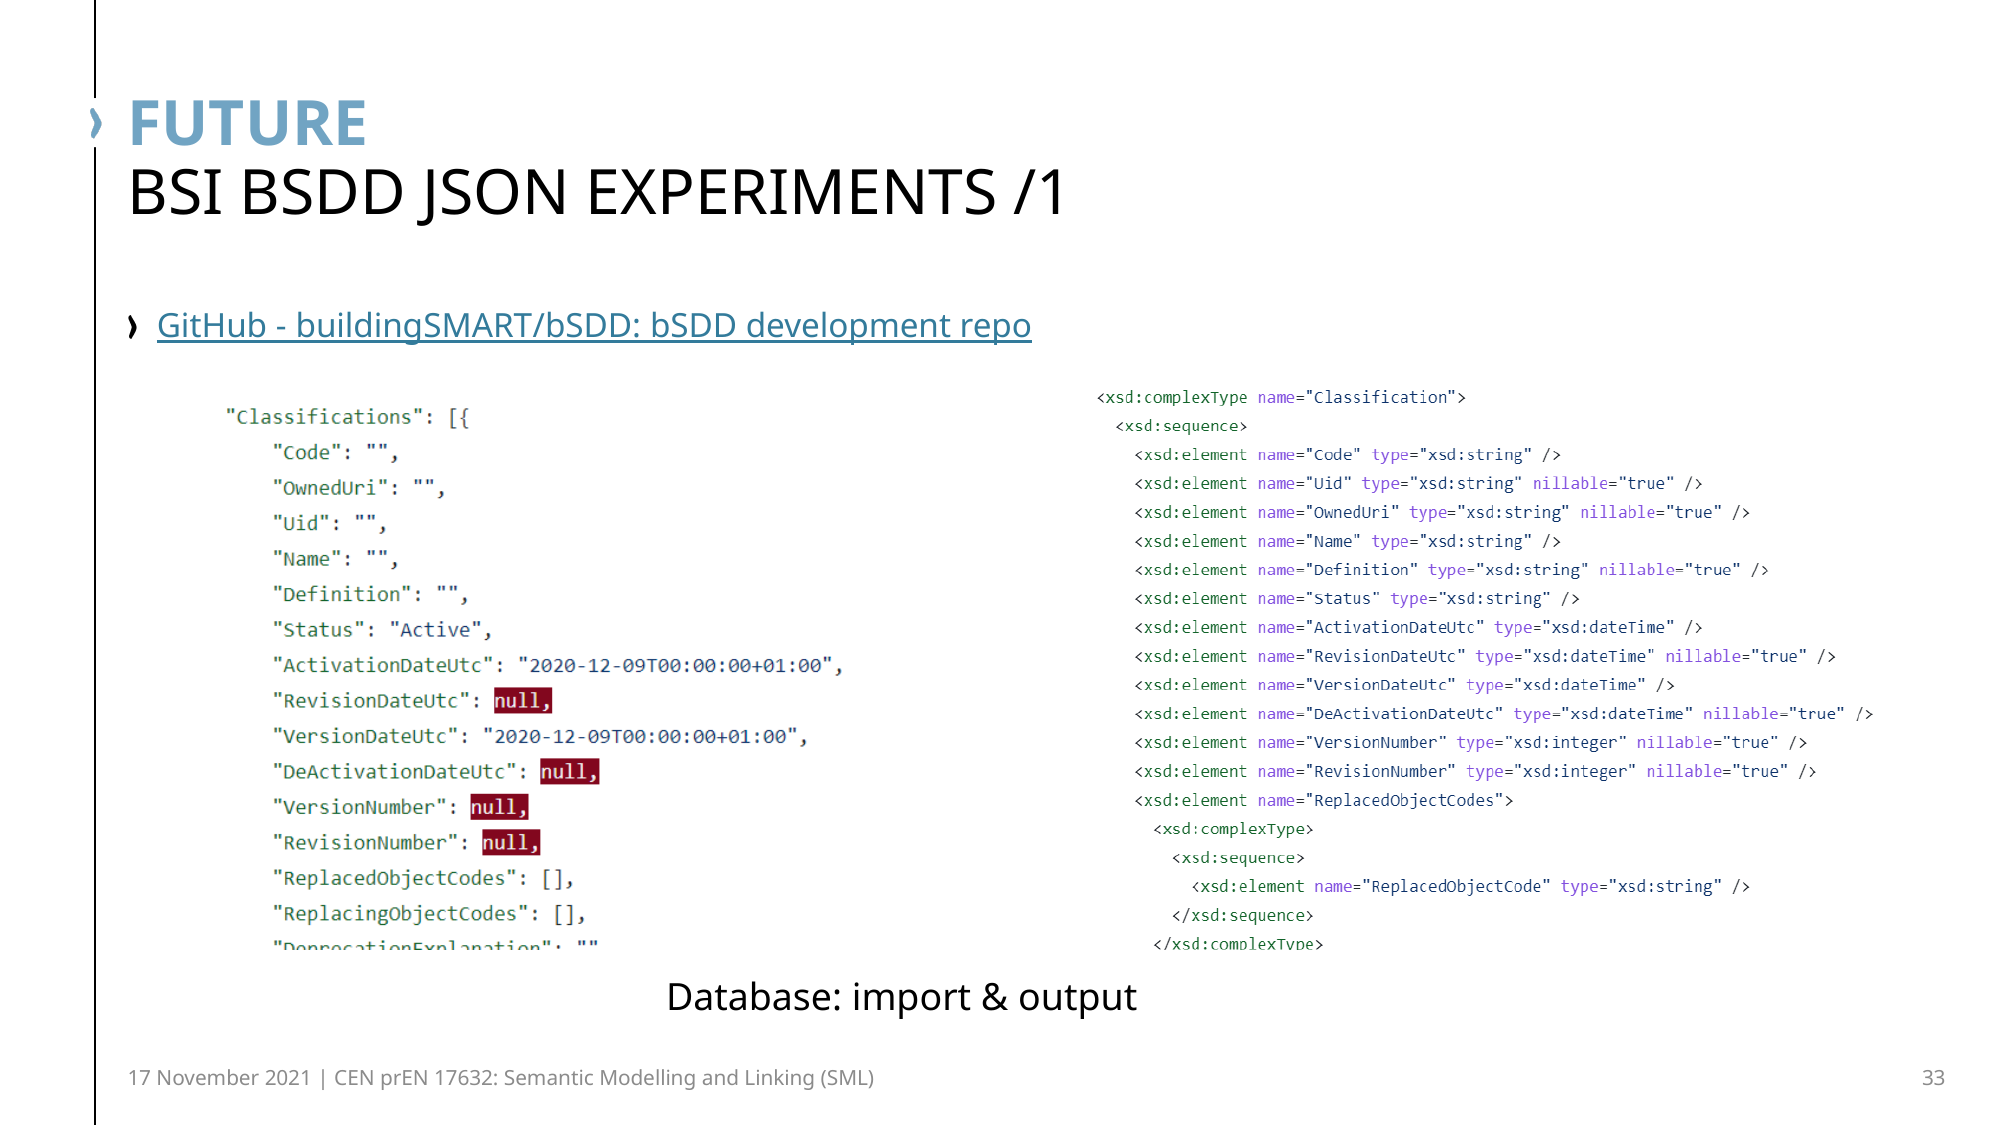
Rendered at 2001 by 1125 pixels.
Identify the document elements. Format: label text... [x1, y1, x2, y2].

picture [206, 399, 902, 950]
list GitHub - buildingSMART/bSDD: bSDD development repo [127, 304, 1904, 1033]
subtitle Bsi bSDD json experiments /1 [127, 151, 1904, 209]
picture [88, 106, 102, 140]
footer 17 November 2021 | CEN prEN 17632: Semantic Modelling and Linking (SML) [127, 1063, 1000, 1094]
title future [127, 101, 1904, 146]
picture [127, 315, 137, 339]
text_box Database: import & output [651, 965, 1153, 1026]
slide_number 33 [1907, 1063, 1977, 1094]
picture [1081, 382, 1904, 950]
